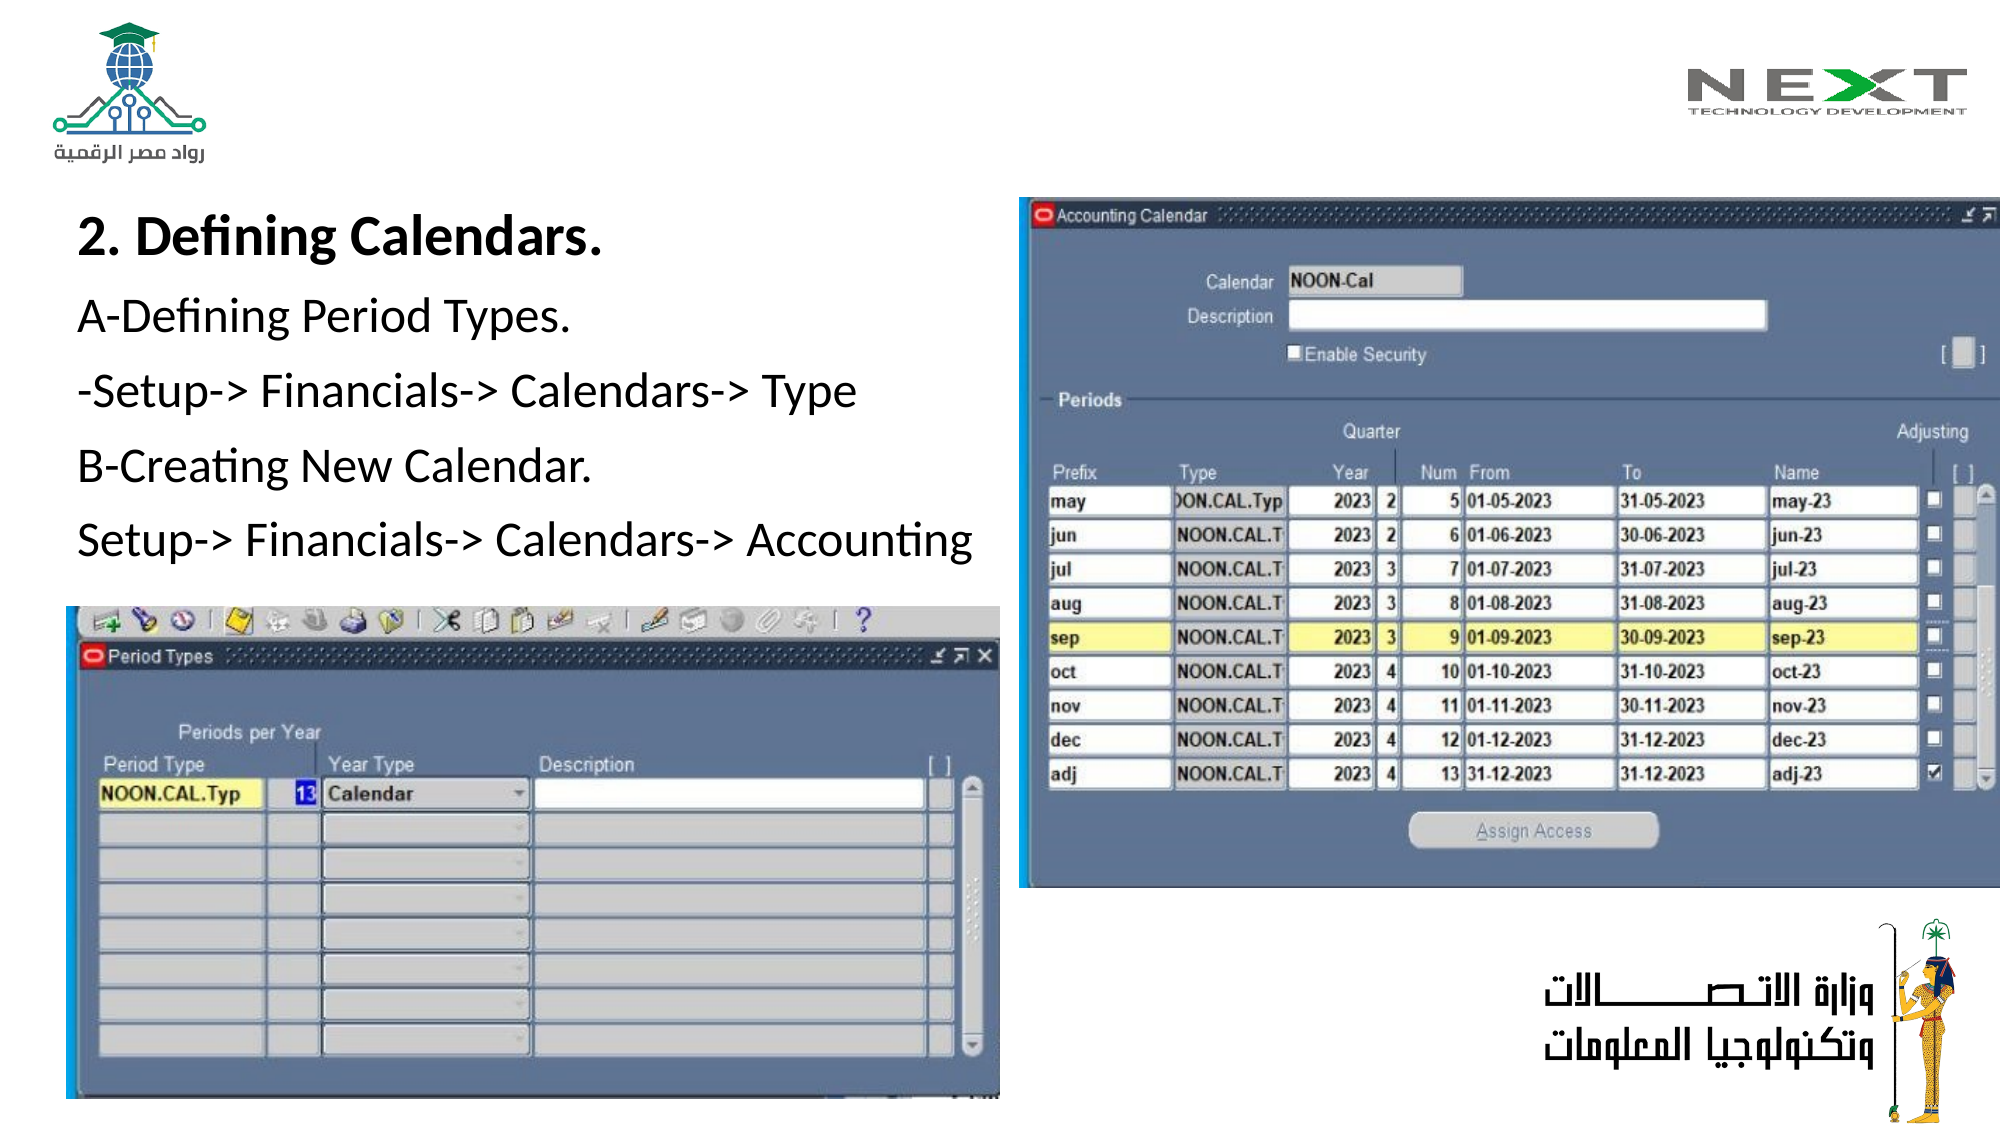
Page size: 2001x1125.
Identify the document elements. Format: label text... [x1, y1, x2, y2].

picture [1655, 0, 2000, 184]
picture [24, 0, 230, 204]
picture [66, 606, 1000, 1099]
picture [1019, 197, 2000, 1125]
list 2. Defining Calendars. A-Defining Period Types. -Setup-> Financials-> Calendars-> Type B-Creating New Calendar. Setup-> Financials-> Calendars-> Accounting [62, 198, 1510, 1014]
